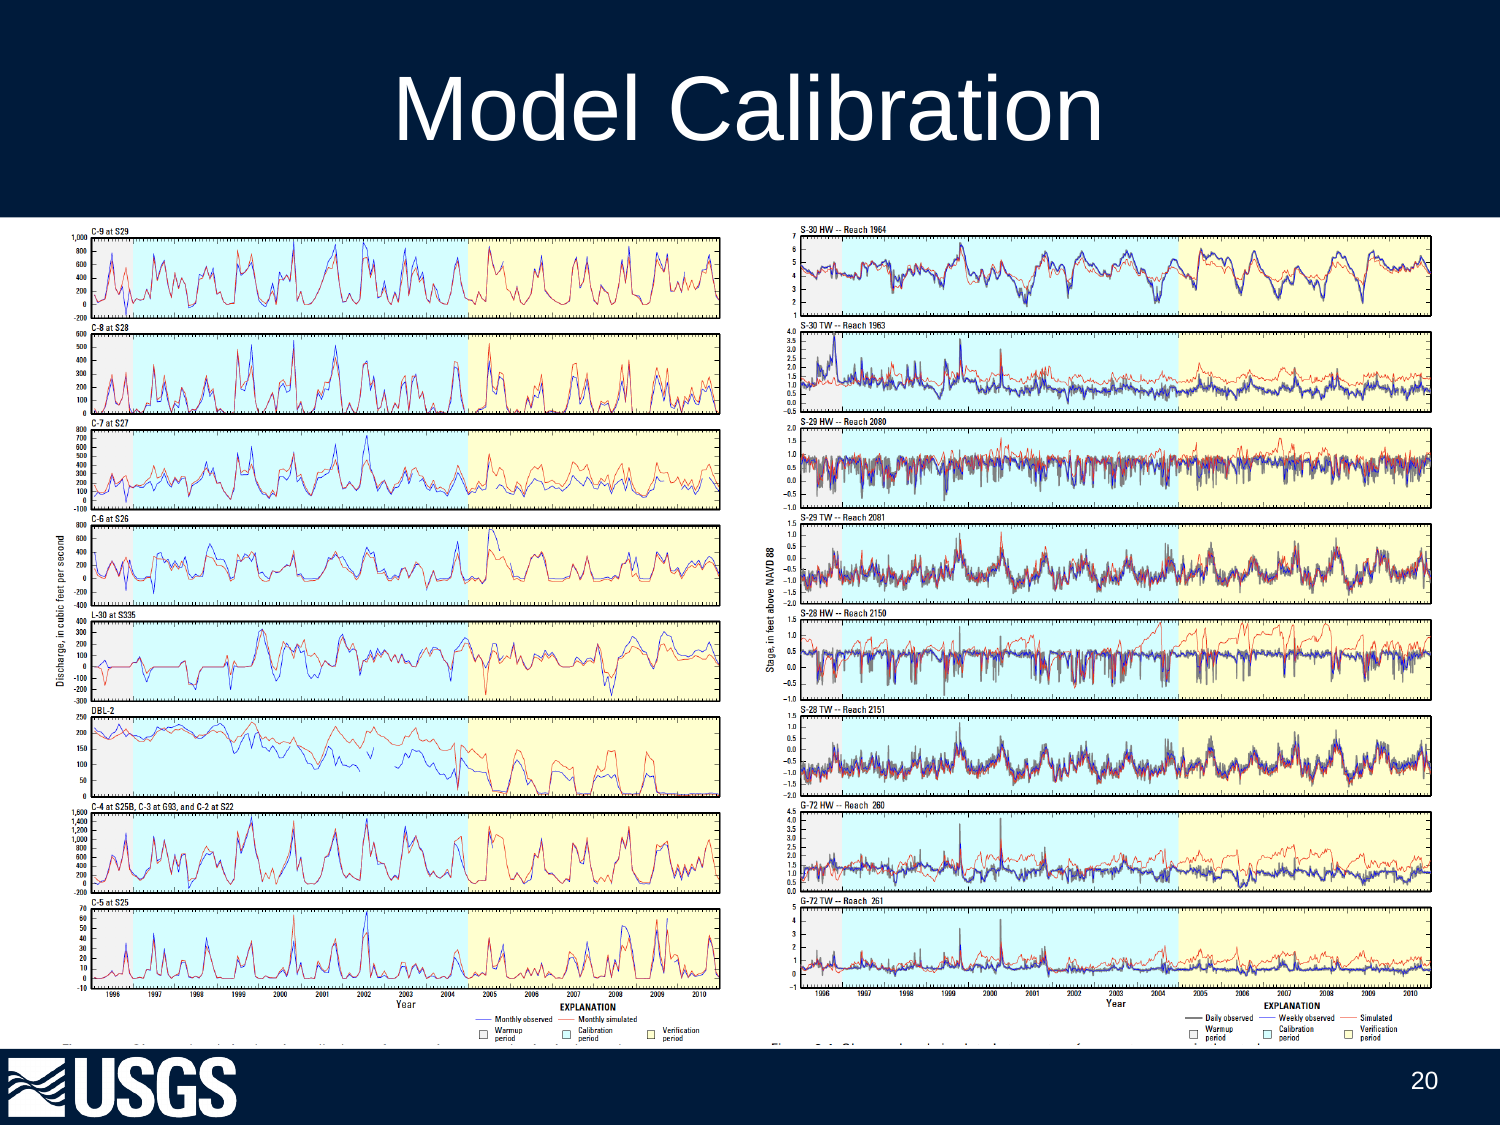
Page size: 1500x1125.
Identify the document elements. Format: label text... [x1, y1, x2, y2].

picture [762, 219, 1442, 1045]
title Model Calibration [102, 2, 1397, 220]
picture [54, 219, 728, 1045]
slide_number 20 [1396, 1057, 1500, 1117]
